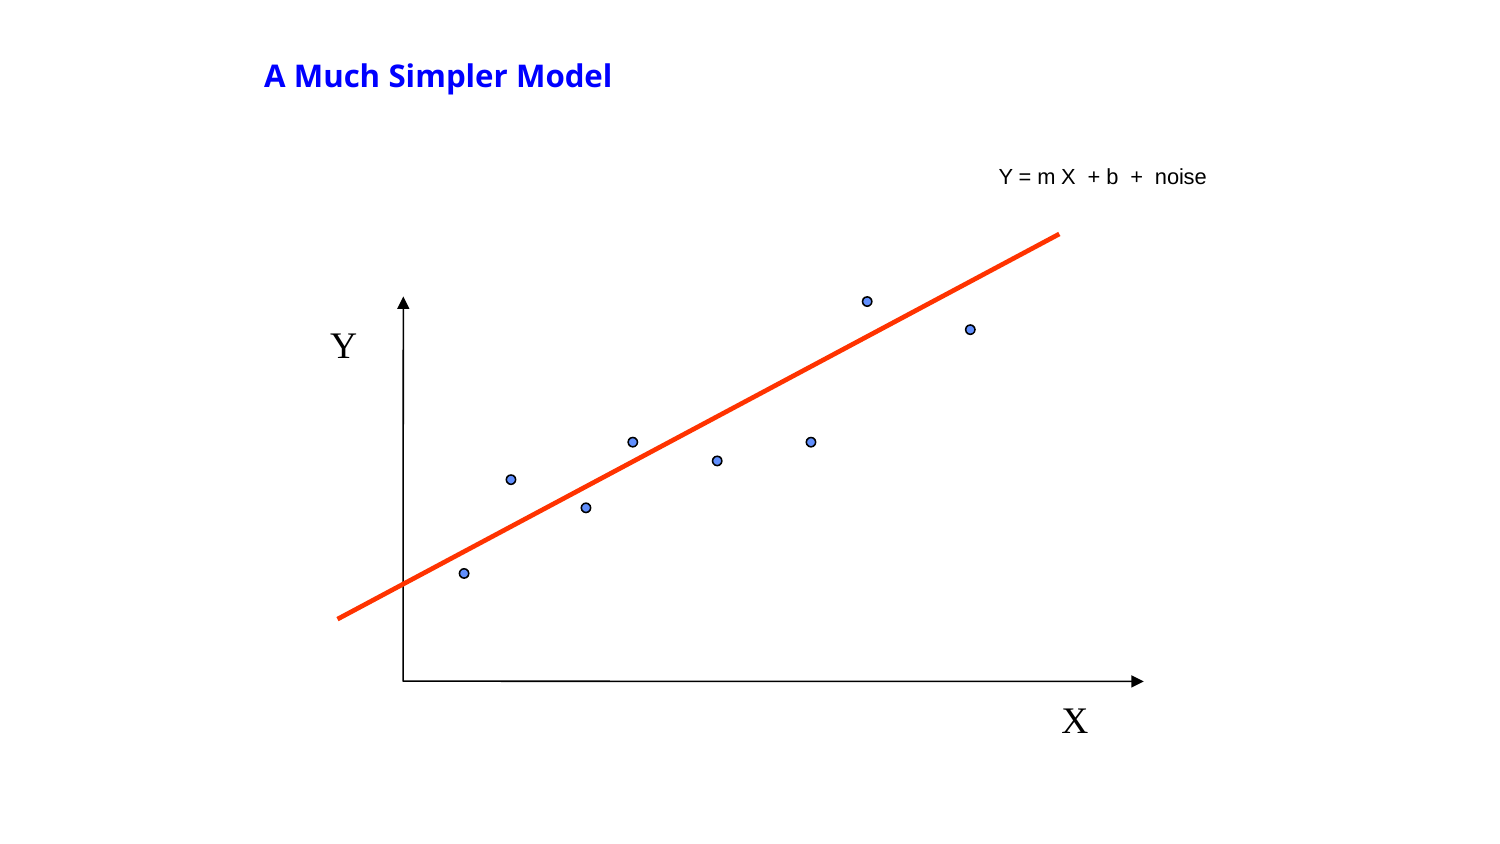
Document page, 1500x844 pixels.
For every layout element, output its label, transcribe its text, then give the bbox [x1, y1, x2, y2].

text_box X [1050, 690, 1100, 748]
text_box [862, 296, 872, 307]
text_box [712, 456, 722, 466]
text_box [459, 568, 469, 579]
text_box [506, 474, 516, 485]
text_box [965, 324, 976, 335]
text_box A Much Simpler Model [253, 37, 1210, 113]
text_box [403, 675, 1144, 688]
text_box Y = m X + b + noise [987, 156, 1219, 195]
text_box [806, 437, 816, 447]
text_box [628, 437, 638, 447]
text_box Y [319, 315, 369, 373]
text_box [581, 503, 591, 513]
text_box [397, 296, 410, 584]
